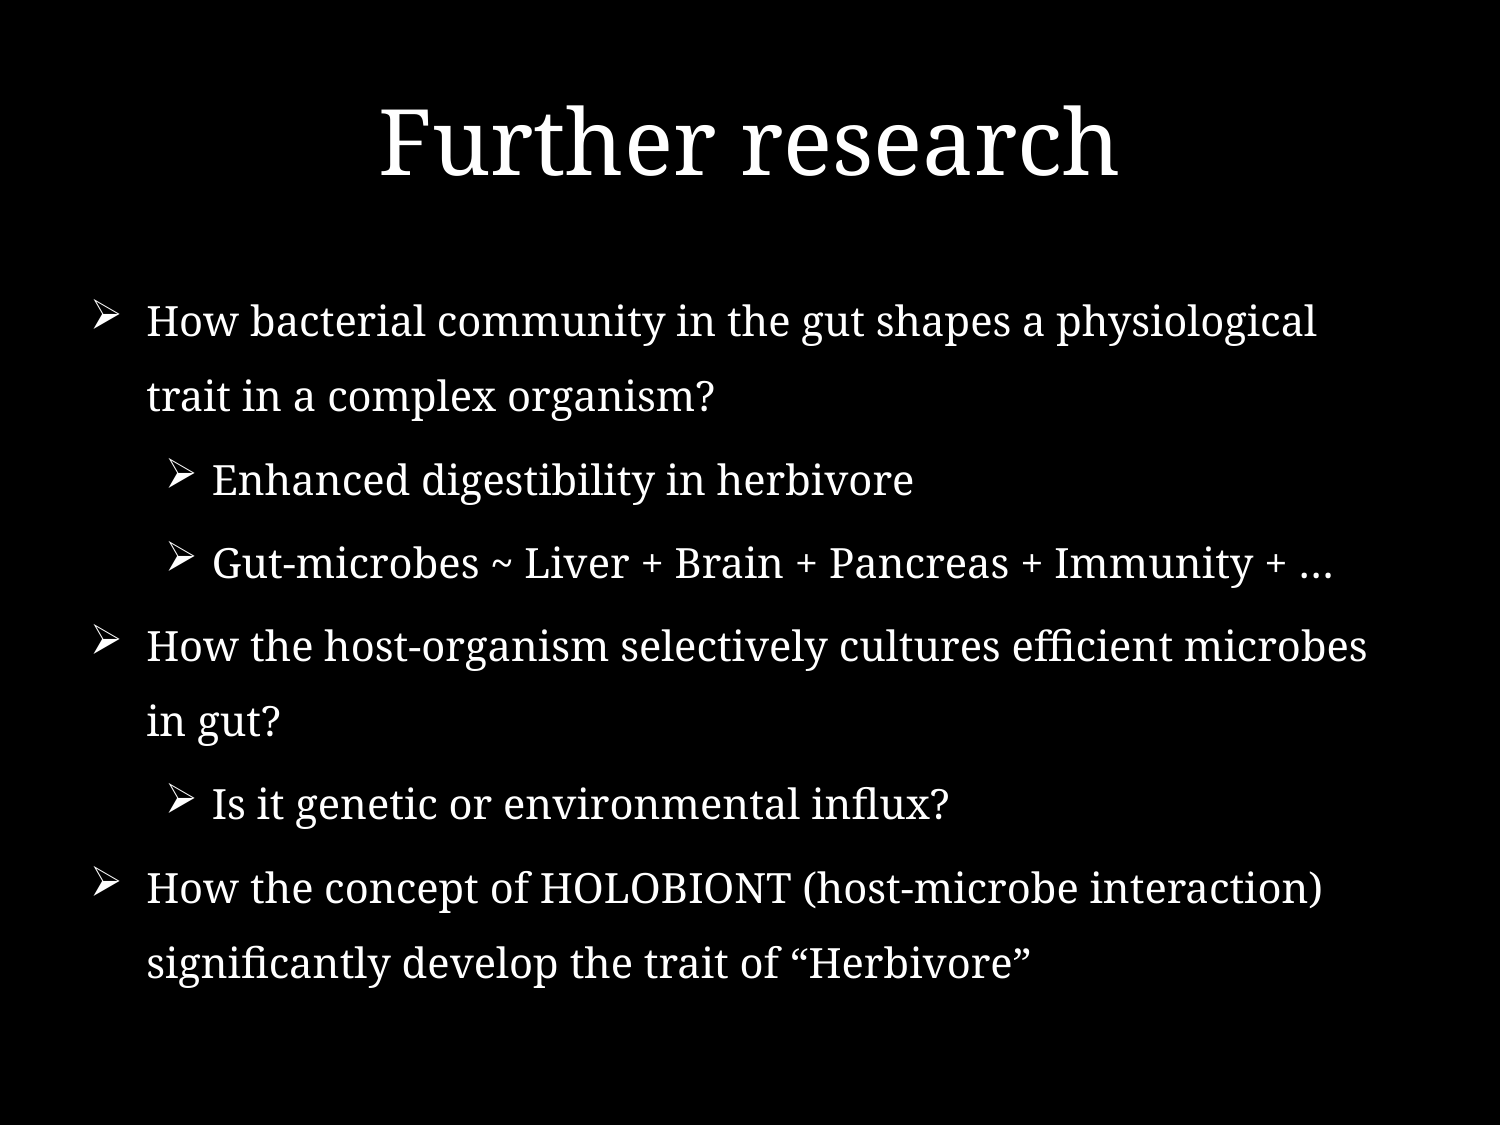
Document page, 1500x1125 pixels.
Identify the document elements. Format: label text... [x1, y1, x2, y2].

list How bacterial community in the gut shapes a physiological trait in a complex organism? Enhanced digestibility in herbivore Gut-microbes ~ Liver + Brain + Pancreas + Immunity + … How the host-organism selectively cultures efficient microbes in gut? Is it genetic or environmental influx? How the concept of HOLOBIONT (host-microbe interaction) significantly develop the trait of “Herbivore” [75, 262, 1425, 1082]
title Further research [75, 45, 1425, 233]
